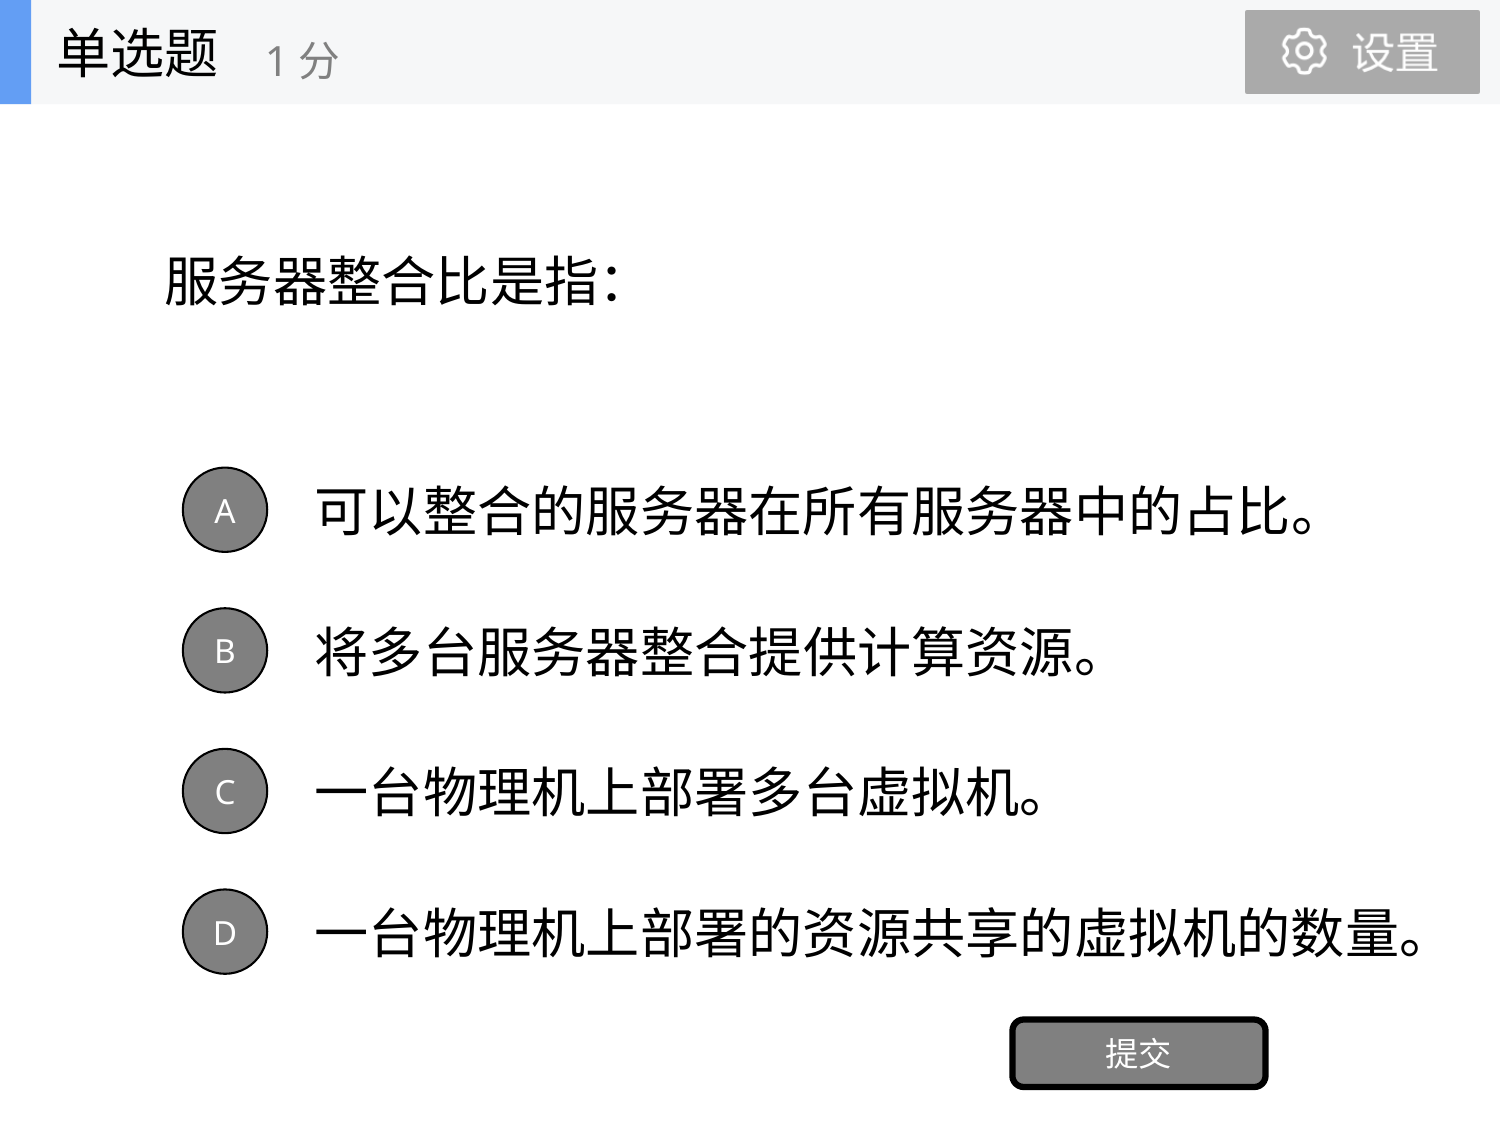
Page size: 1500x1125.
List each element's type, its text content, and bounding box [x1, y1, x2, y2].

text_box C [181, 747, 269, 835]
picture [1245, 10, 1480, 94]
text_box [0, 0, 1500, 105]
text_box 将多台服务器整合提供计算资源。 [299, 597, 1350, 703]
text_box D [181, 888, 269, 975]
text_box A [181, 466, 269, 553]
text_box 服务器整合比是指： [149, 105, 1350, 456]
text_box 一台物理机上部署多台虚拟机。 [299, 738, 1350, 844]
text_box 一台物理机上部署的资源共享的虚拟机的数量。 [300, 878, 1483, 985]
text_box B [181, 607, 269, 694]
text_box 提交 [1011, 1018, 1267, 1089]
text_box 可以整合的服务器在所有服务器中的占比。 [300, 456, 1388, 563]
